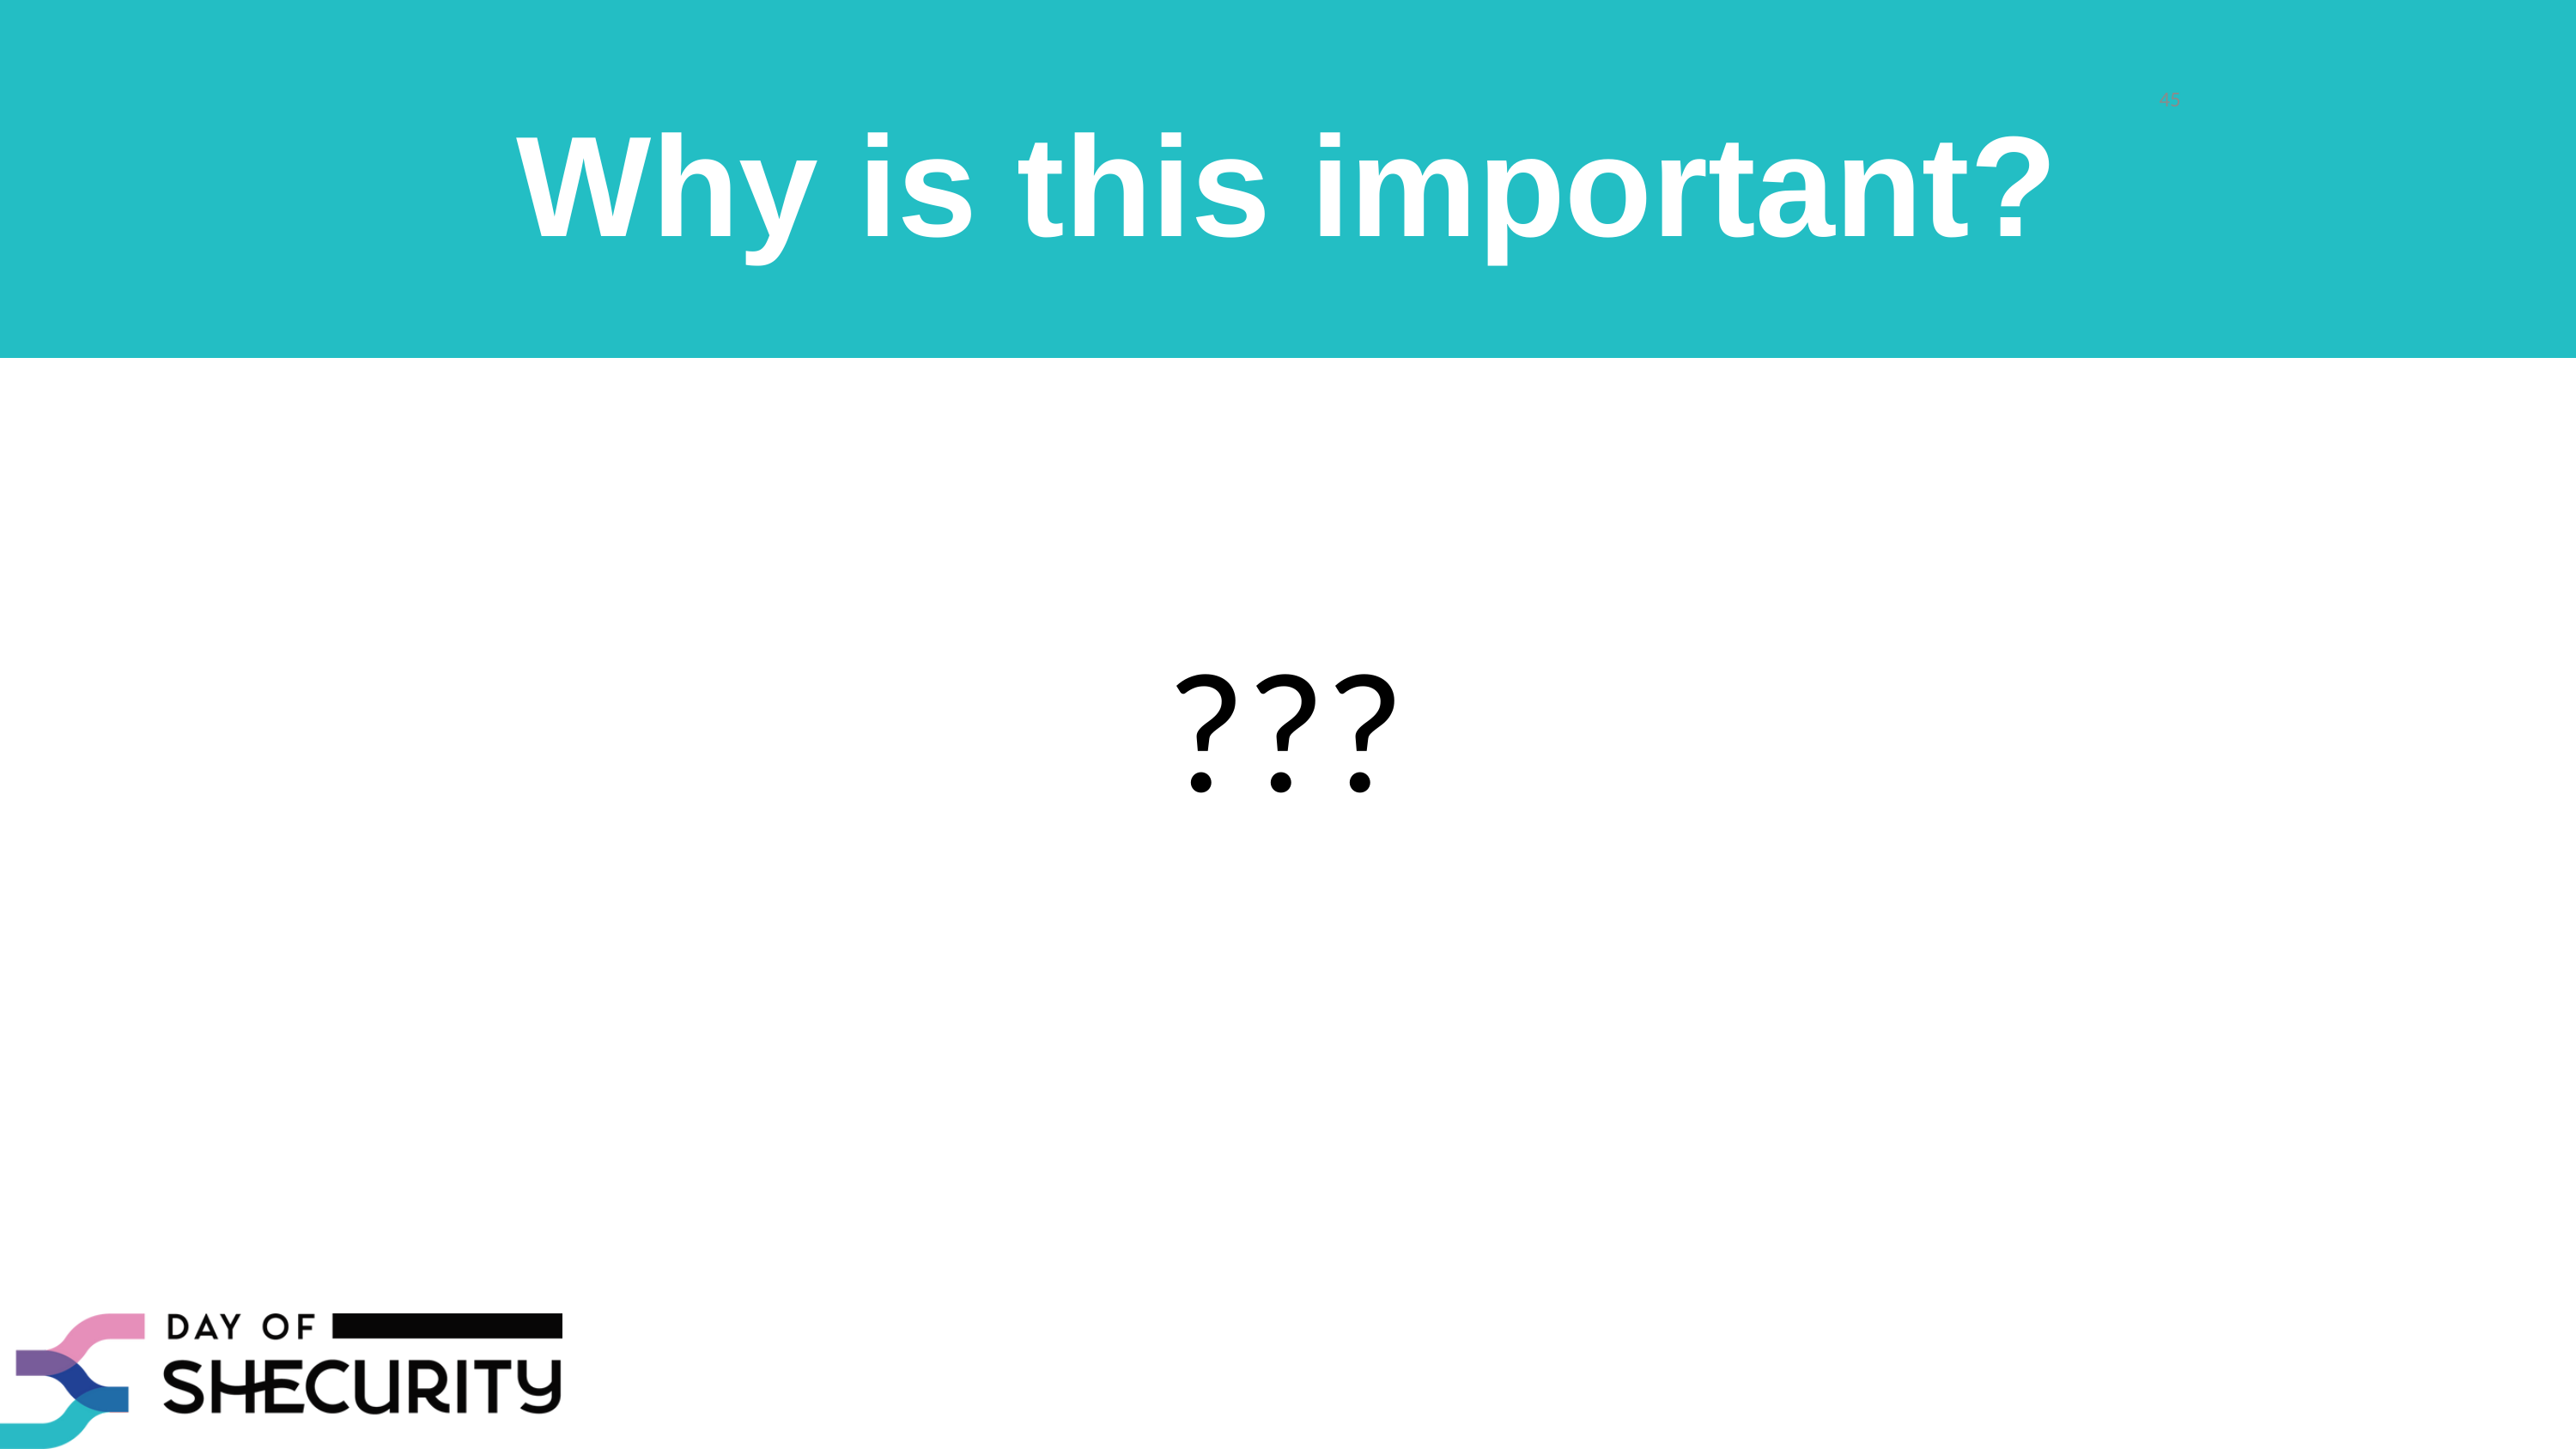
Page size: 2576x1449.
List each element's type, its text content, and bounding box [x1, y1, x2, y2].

picture [0, 1313, 562, 1449]
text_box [0, 0, 2576, 359]
text_box ??? [1153, 613, 1423, 833]
